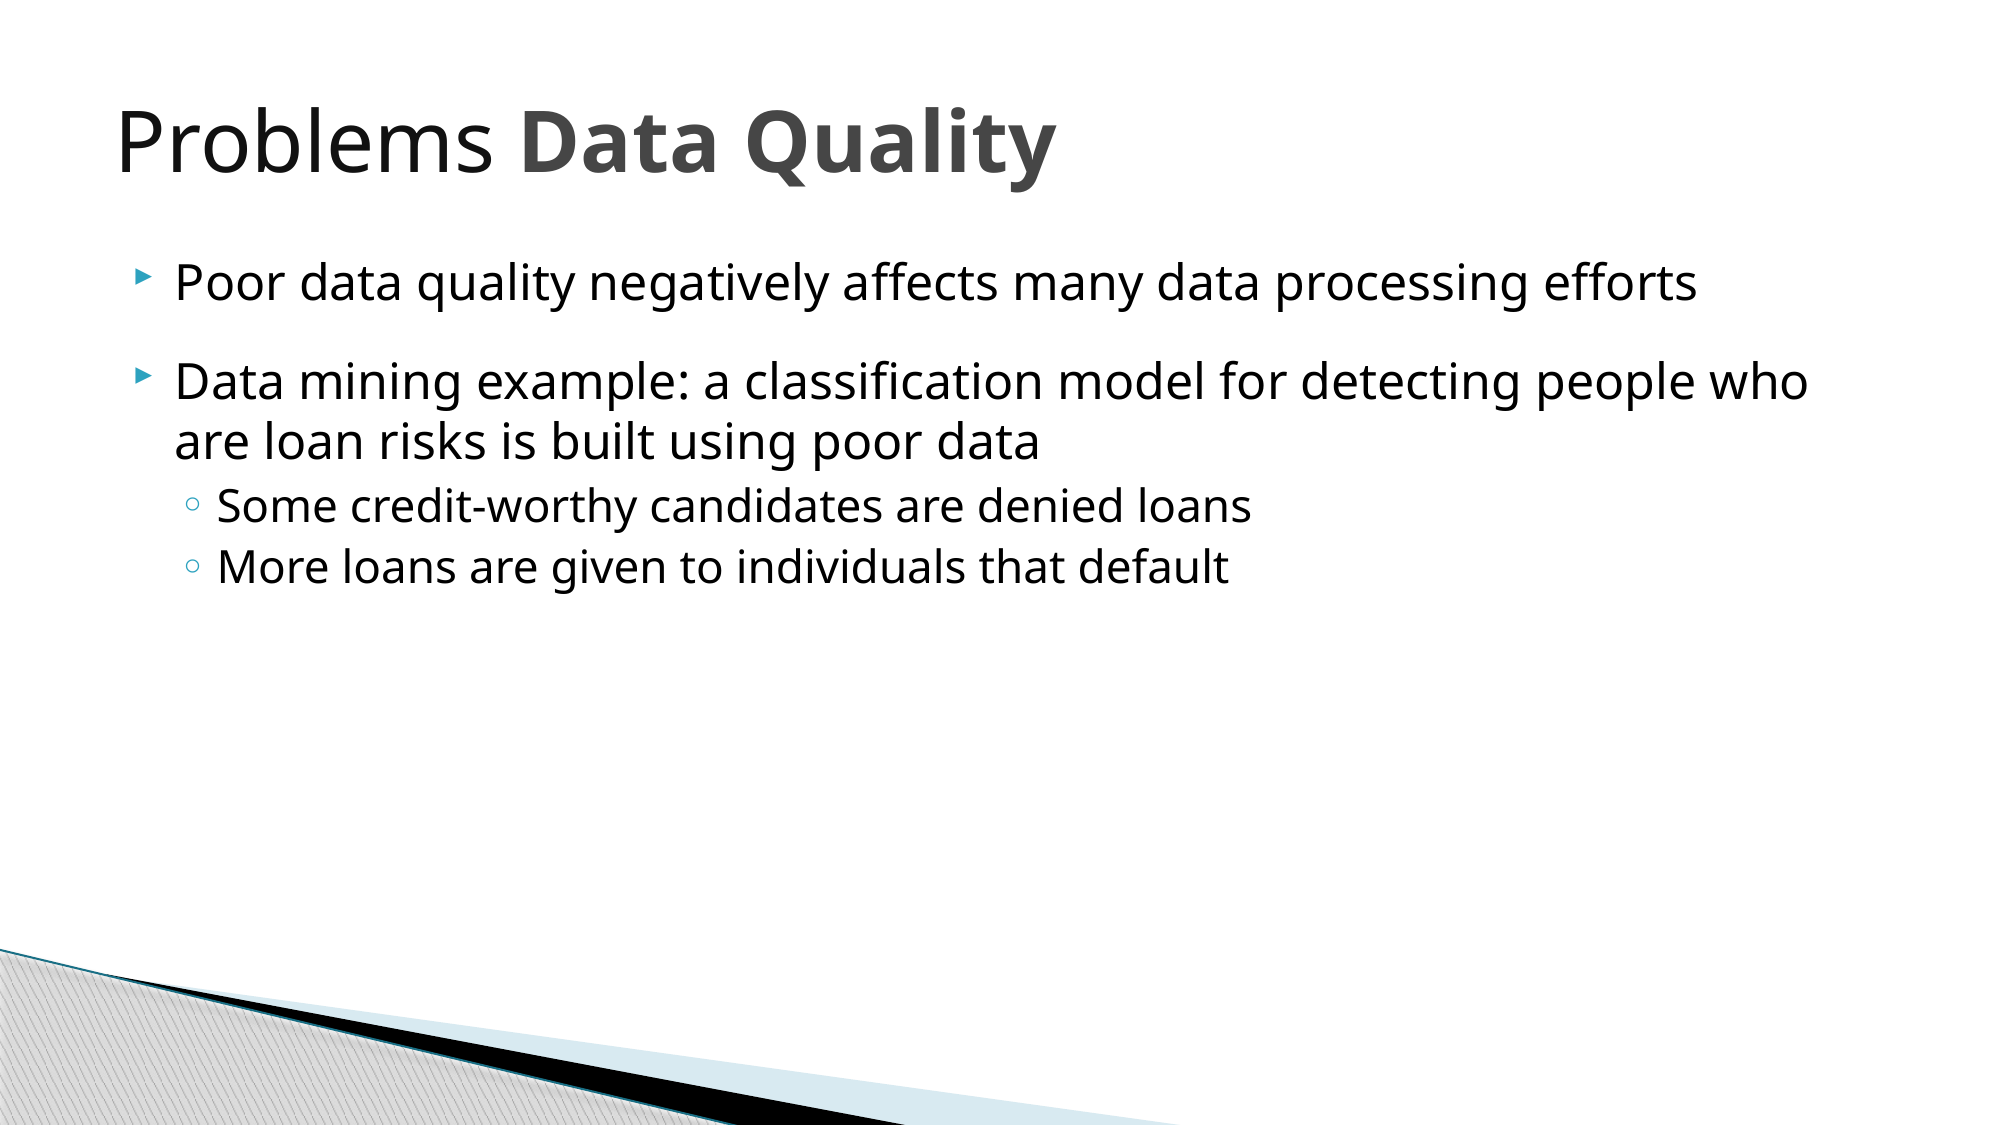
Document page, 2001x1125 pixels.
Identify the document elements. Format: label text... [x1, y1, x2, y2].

list Poor data quality negatively affects many data processing efforts Data mining example: a classification model for detecting people who are loan risks is built using poor data Some credit-worthy candidates are denied loans More loans are given to individuals that default [99, 243, 1900, 986]
title Problems Data Quality [99, 45, 1900, 233]
